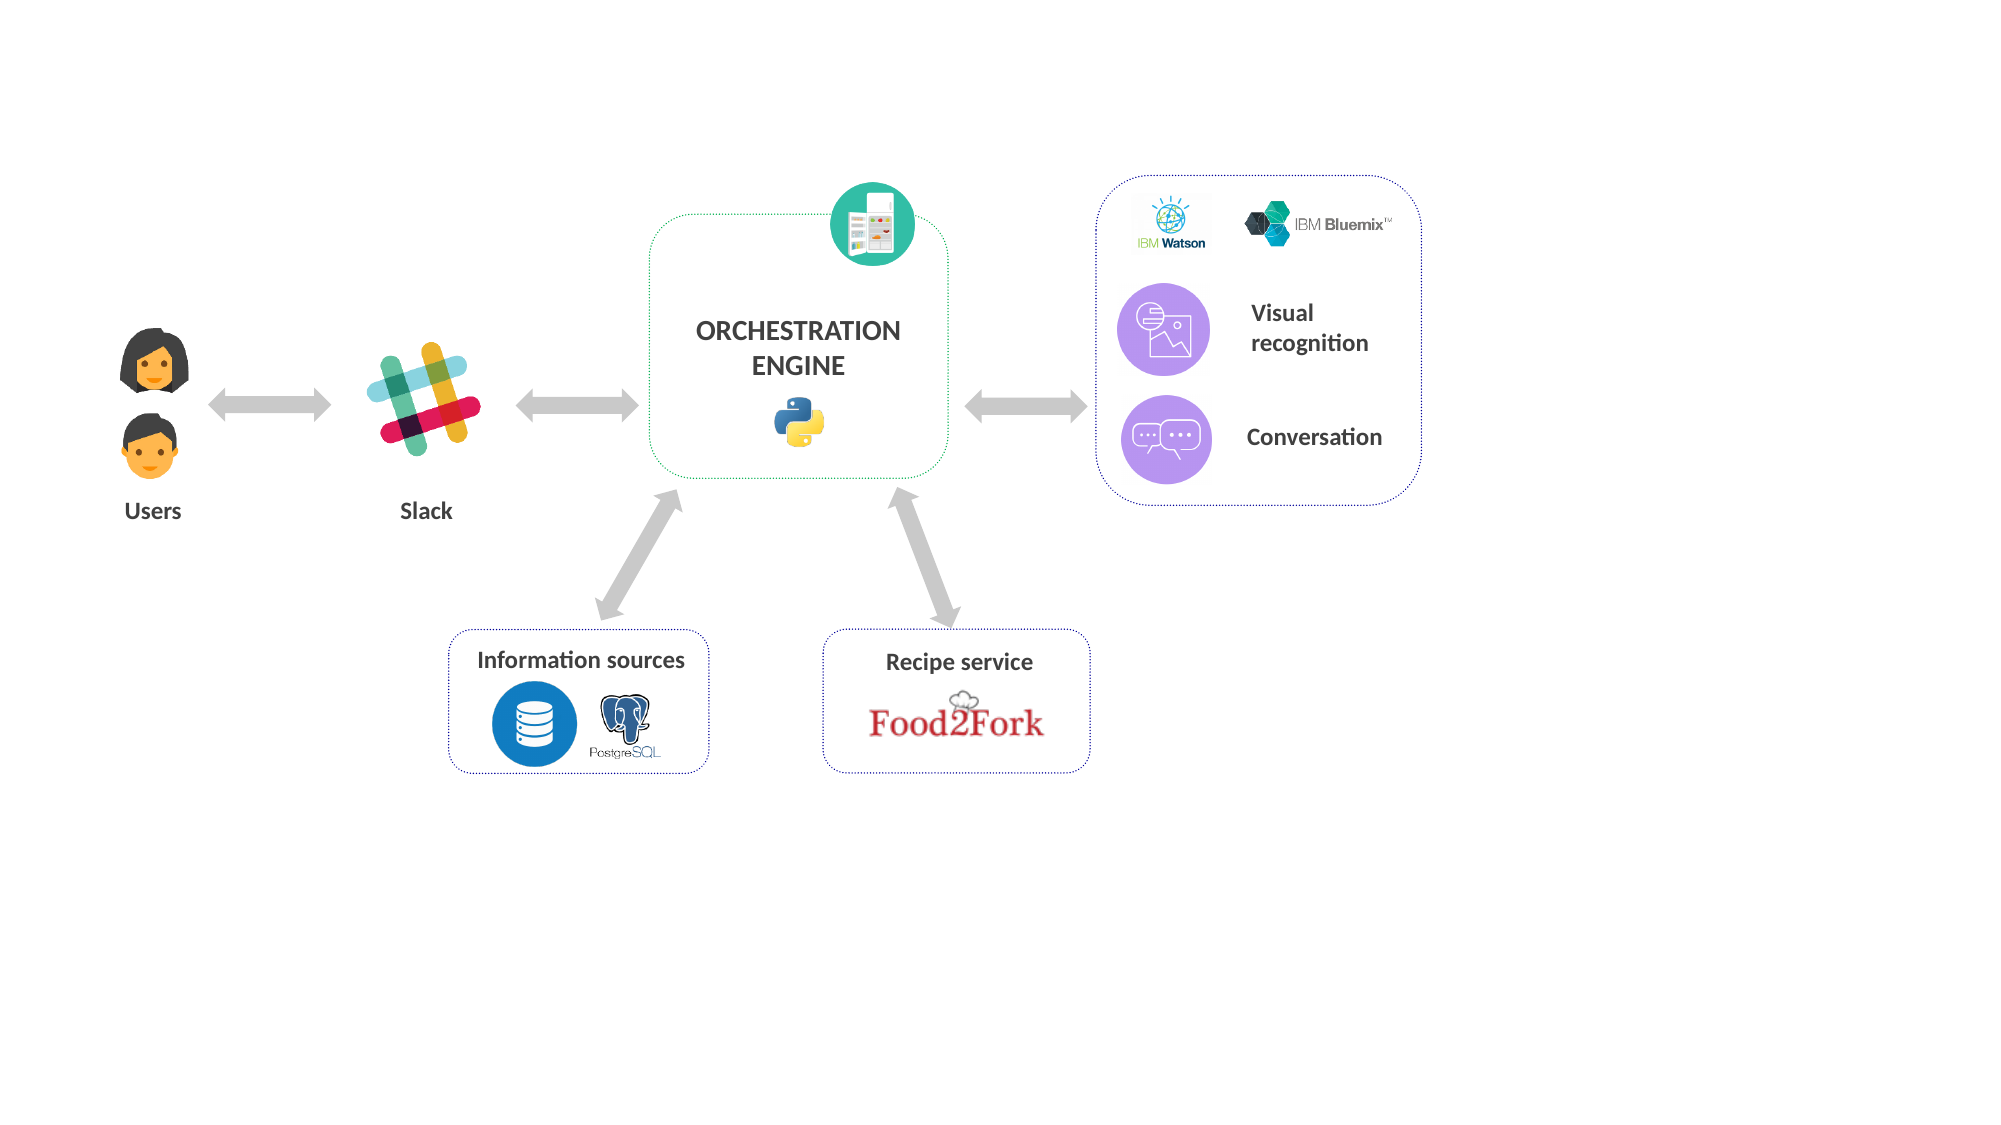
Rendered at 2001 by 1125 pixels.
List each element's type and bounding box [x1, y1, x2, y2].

text_box [109, 175, 1422, 774]
